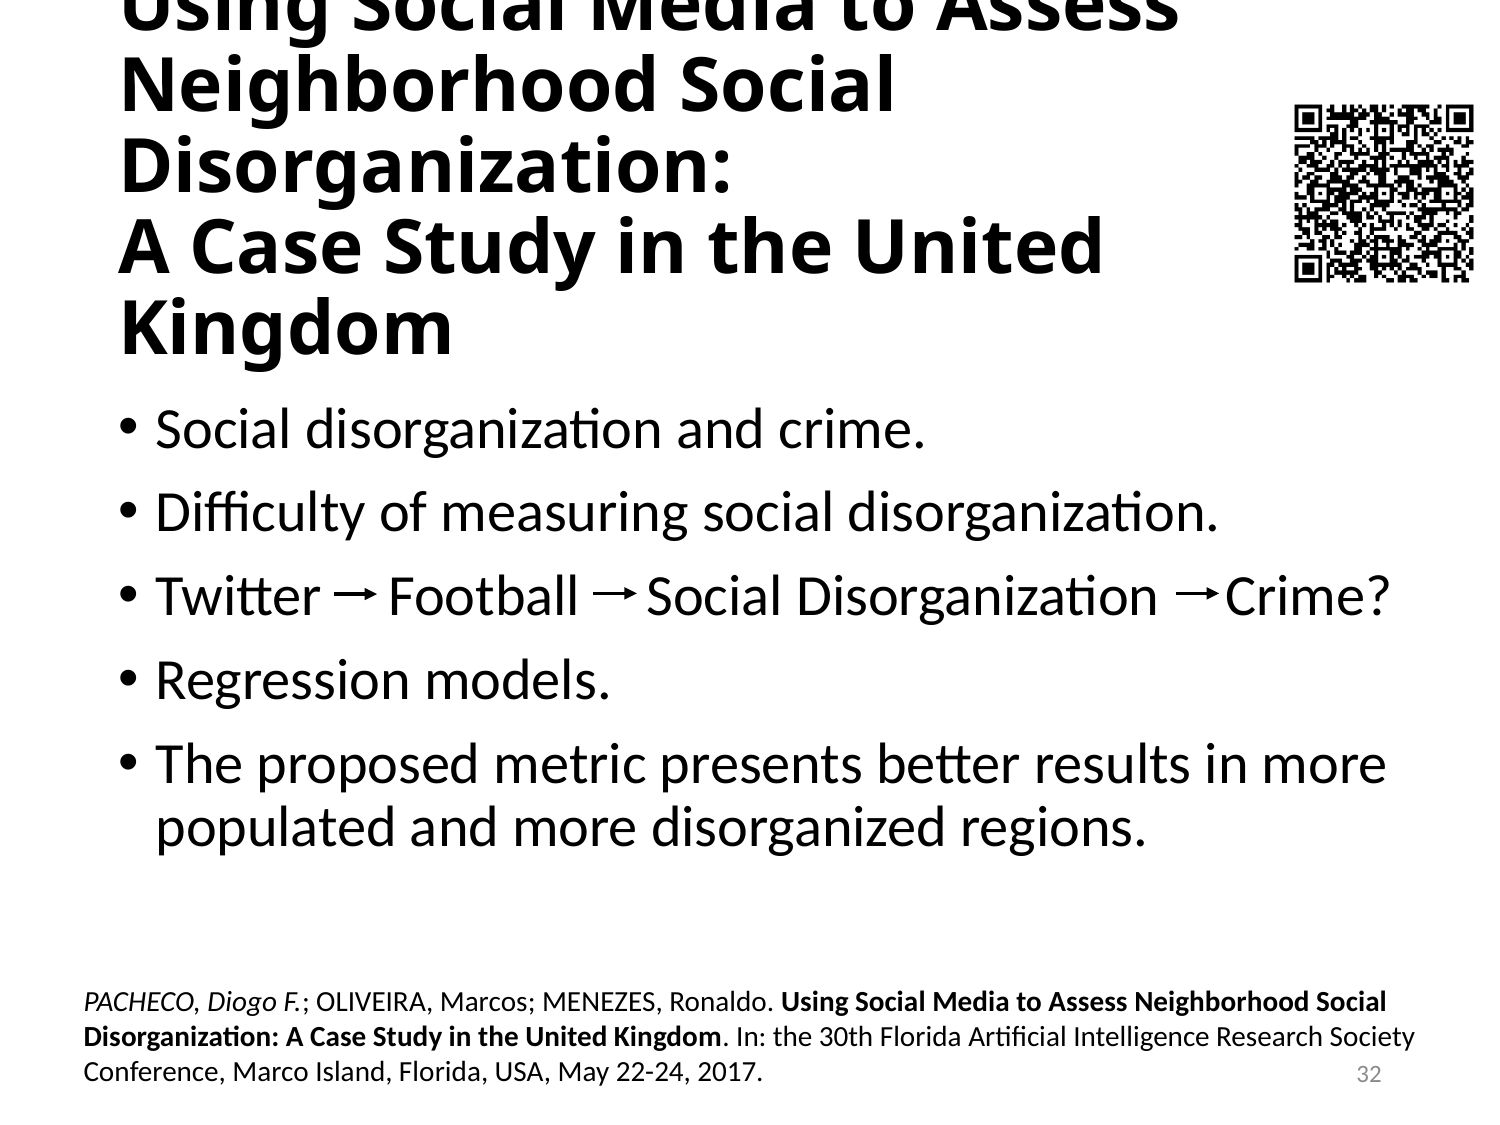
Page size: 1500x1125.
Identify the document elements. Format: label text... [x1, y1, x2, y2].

slide_number 32 [1059, 1042, 1397, 1103]
list Social disorganization and crime. Difficulty of measuring social disorganization. Twitter Football Social Disorganization Crime? Regression models. The proposed metric presents better results in more populated and more disorganized regions. [103, 299, 1429, 974]
picture [1289, 99, 1477, 287]
text_box PACHECO, Diogo F.; OLIVEIRA, Marcos; MENEZES, Ronaldo. Using Social Media to Assess Neighborhood Social Disorganization: A Case Study in the United Kingdom. In: the 30th Florida Artificial Intelligence Research Society Conference, Marco Island, Florida, USA, May 22-24, 2017. [68, 974, 1455, 1095]
title Using Social Media to Assess Neighborhood Social Disorganization: A Case Study in the United Kingdom [103, 59, 1397, 278]
